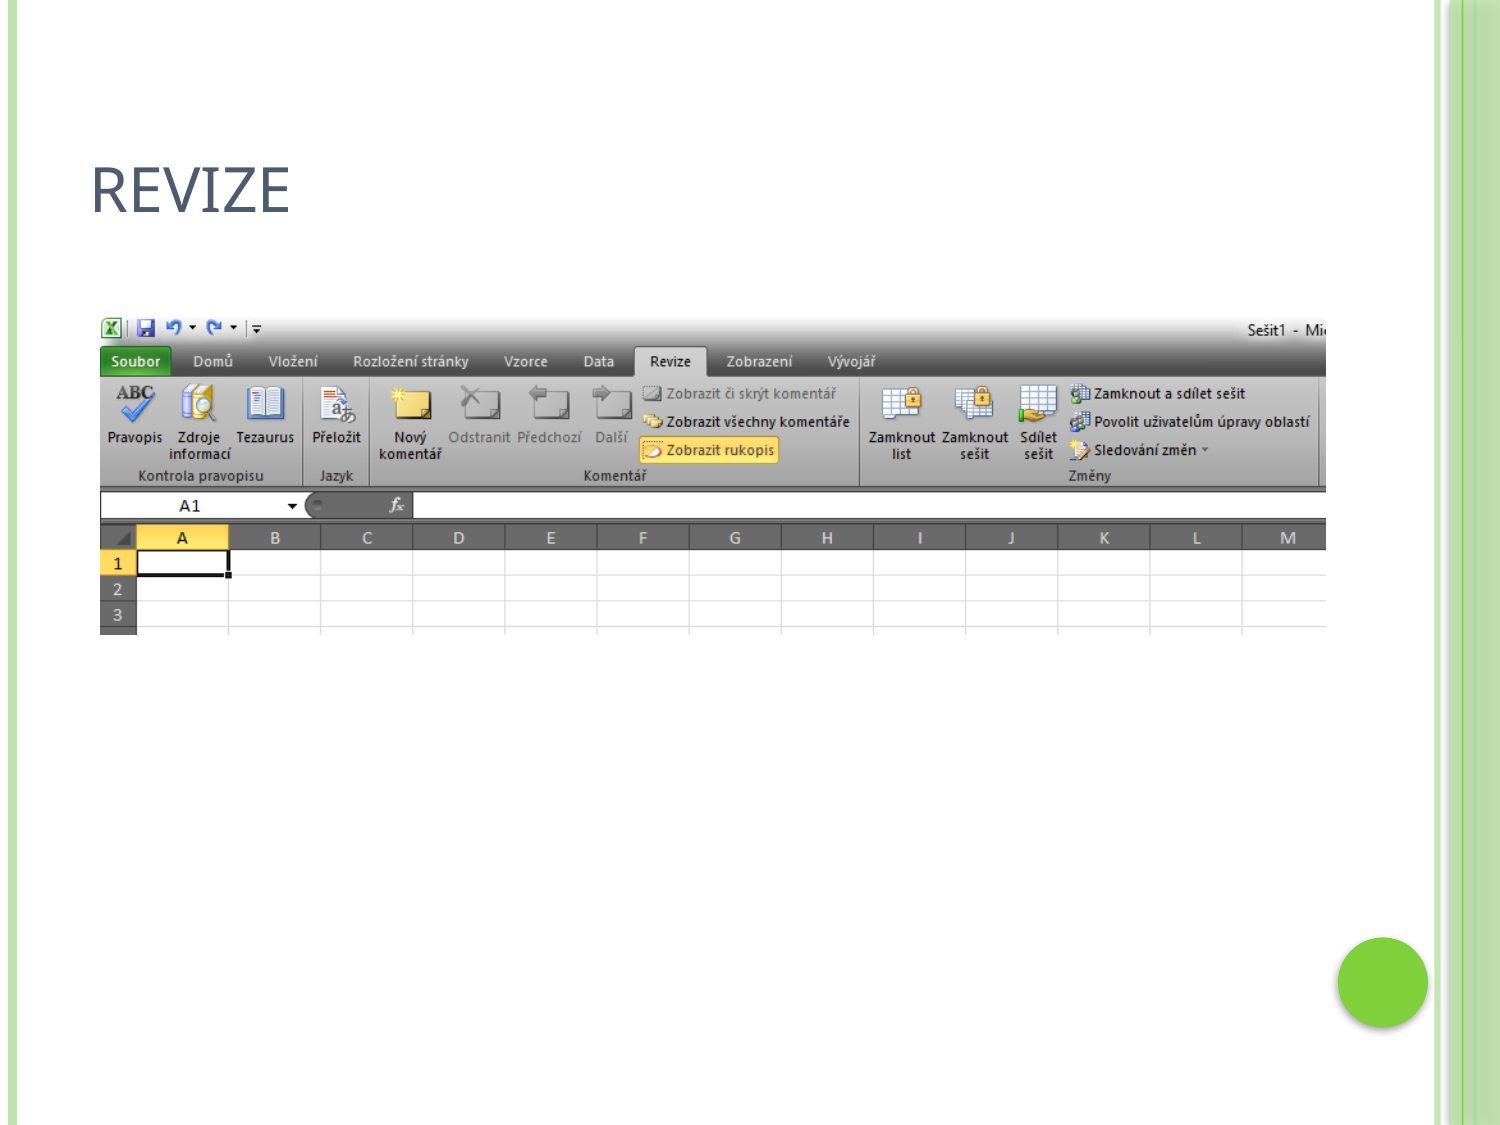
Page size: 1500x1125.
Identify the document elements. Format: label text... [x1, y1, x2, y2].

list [99, 313, 1326, 635]
title Revize [75, 45, 1300, 233]
